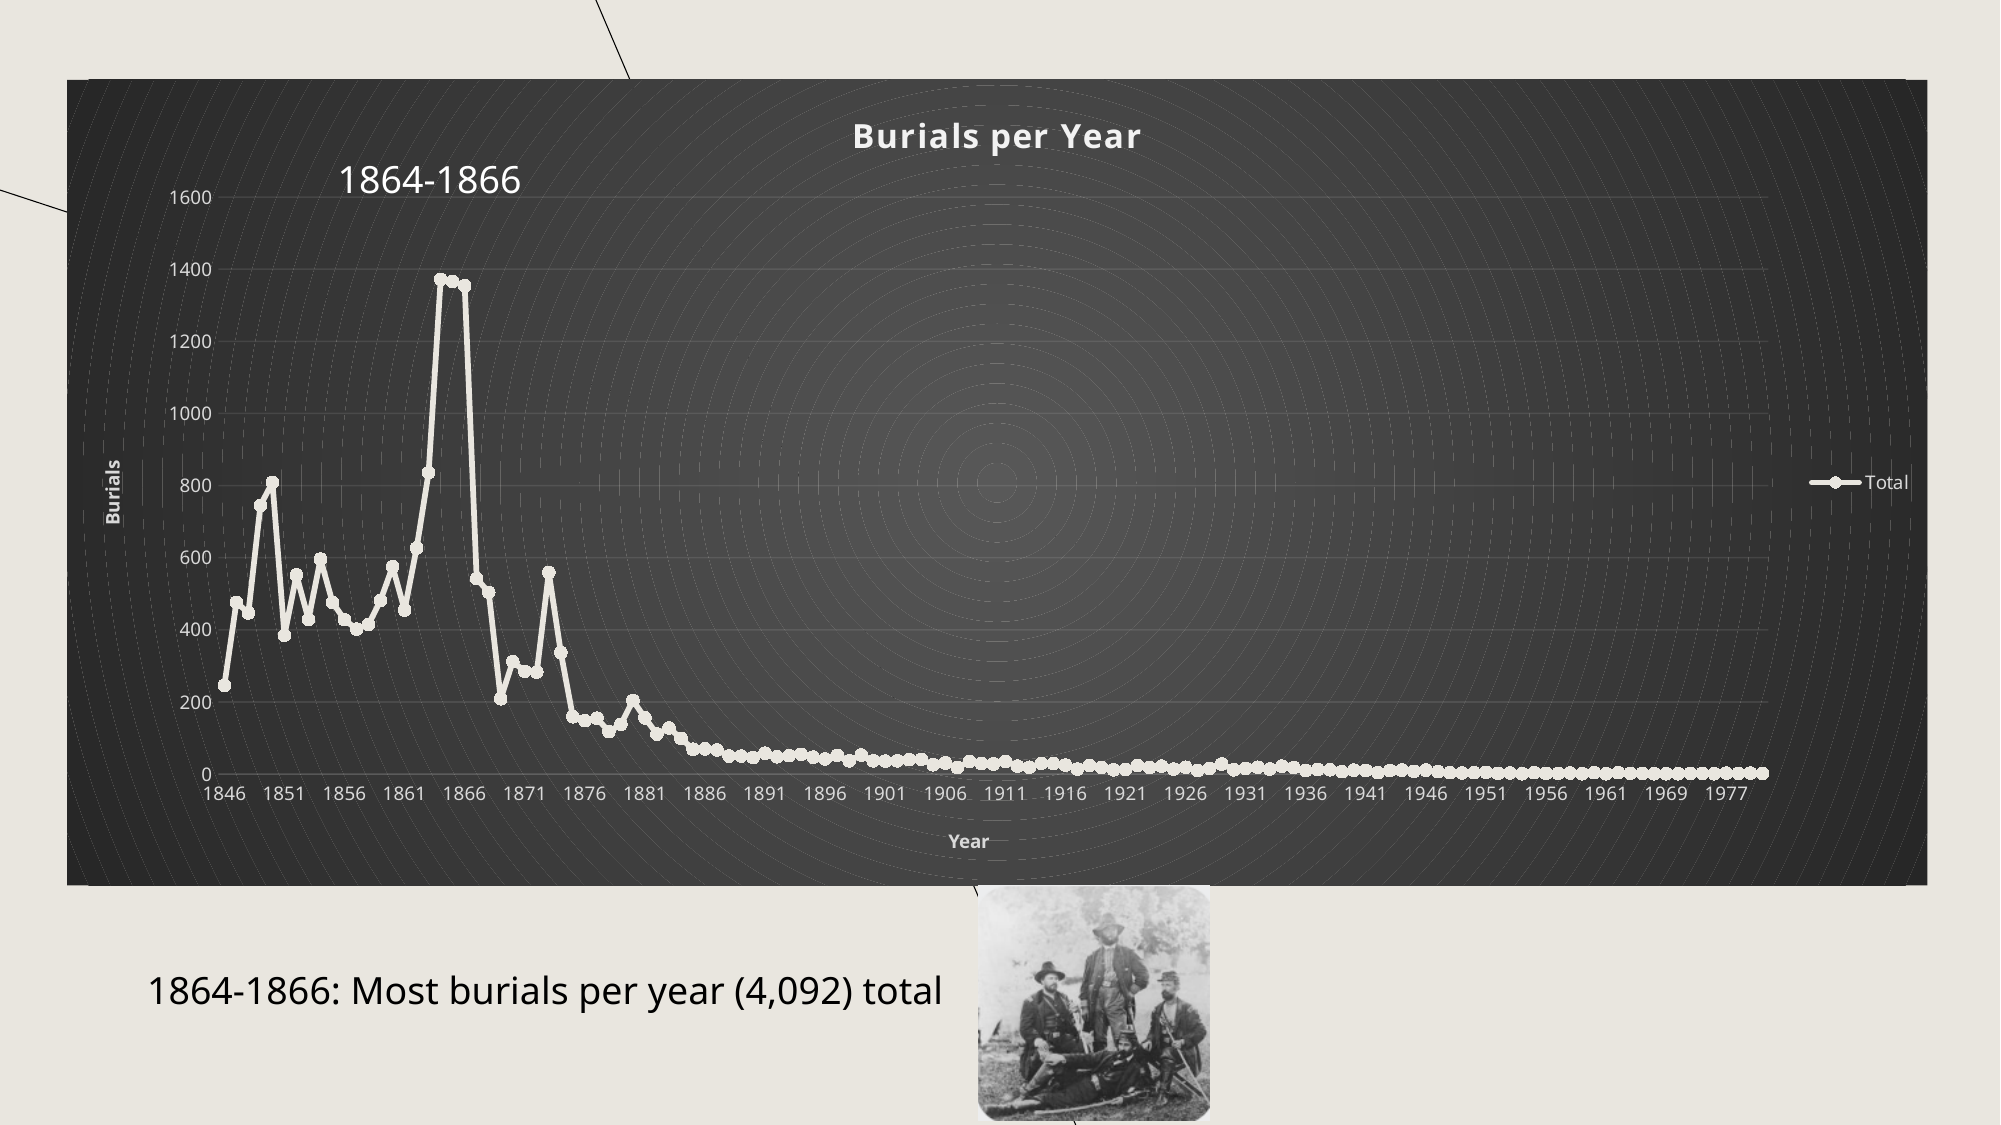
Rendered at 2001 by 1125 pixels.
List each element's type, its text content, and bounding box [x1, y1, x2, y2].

chart [66, 79, 1928, 886]
picture [978, 885, 1210, 1121]
text_box 1864-1866: Most burials per year (4,092) total [132, 959, 959, 1020]
